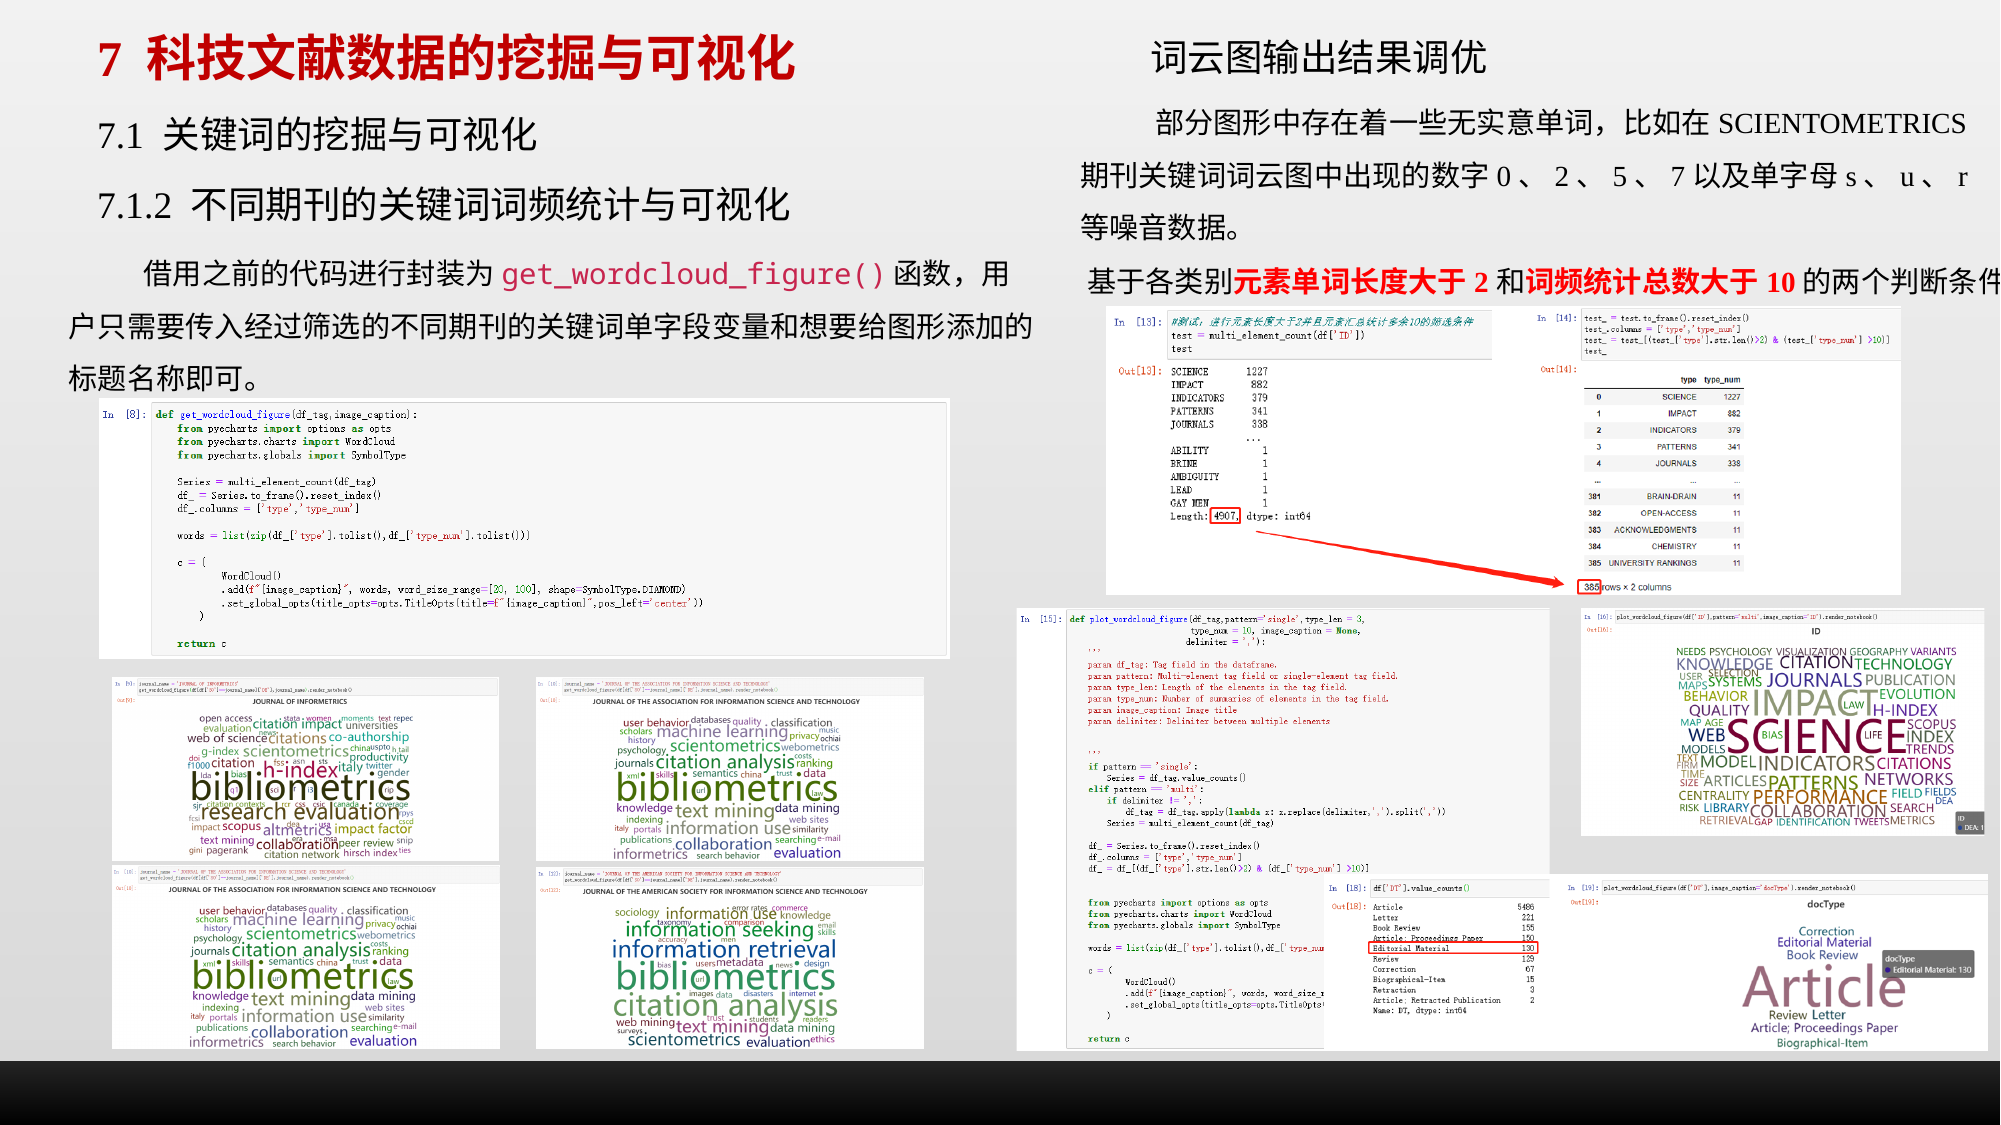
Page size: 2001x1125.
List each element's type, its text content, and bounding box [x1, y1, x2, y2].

picture [1106, 306, 1901, 595]
text_box 词云图输出结果调优 [1135, 26, 1582, 79]
picture [536, 677, 924, 861]
picture [99, 398, 950, 659]
picture [112, 865, 500, 1049]
picture [1581, 608, 1985, 836]
picture [536, 867, 924, 1049]
text_box 7.1.2 不同期刊的关键词词频统计与可视化 [82, 172, 1065, 234]
text_box 借用之前的代码进行封装为get_wordcloud_figure()函数，用户只需要传入经过筛选的不同期刊的关键词单字段变量和想要给图形添加的标题名称即可。 [53, 230, 1054, 403]
text_box 7 科技文献数据的挖掘与可视化 [82, 19, 1083, 94]
picture [112, 677, 499, 861]
text_box 基于各类别元素单词长度大于2和词频统计总数大于10的两个判断条件 [1072, 256, 2000, 306]
text_box 部分图形中存在着一些无实意单词，比如在SCIENTOMETRICS期刊关键词词云图中出现的数字0、2、5、7以及单字母s、u、r等噪音数据。 [1065, 79, 1984, 252]
picture [1016, 608, 1988, 1051]
text_box 7.1 关键词的挖掘与可视化 [82, 103, 1065, 164]
